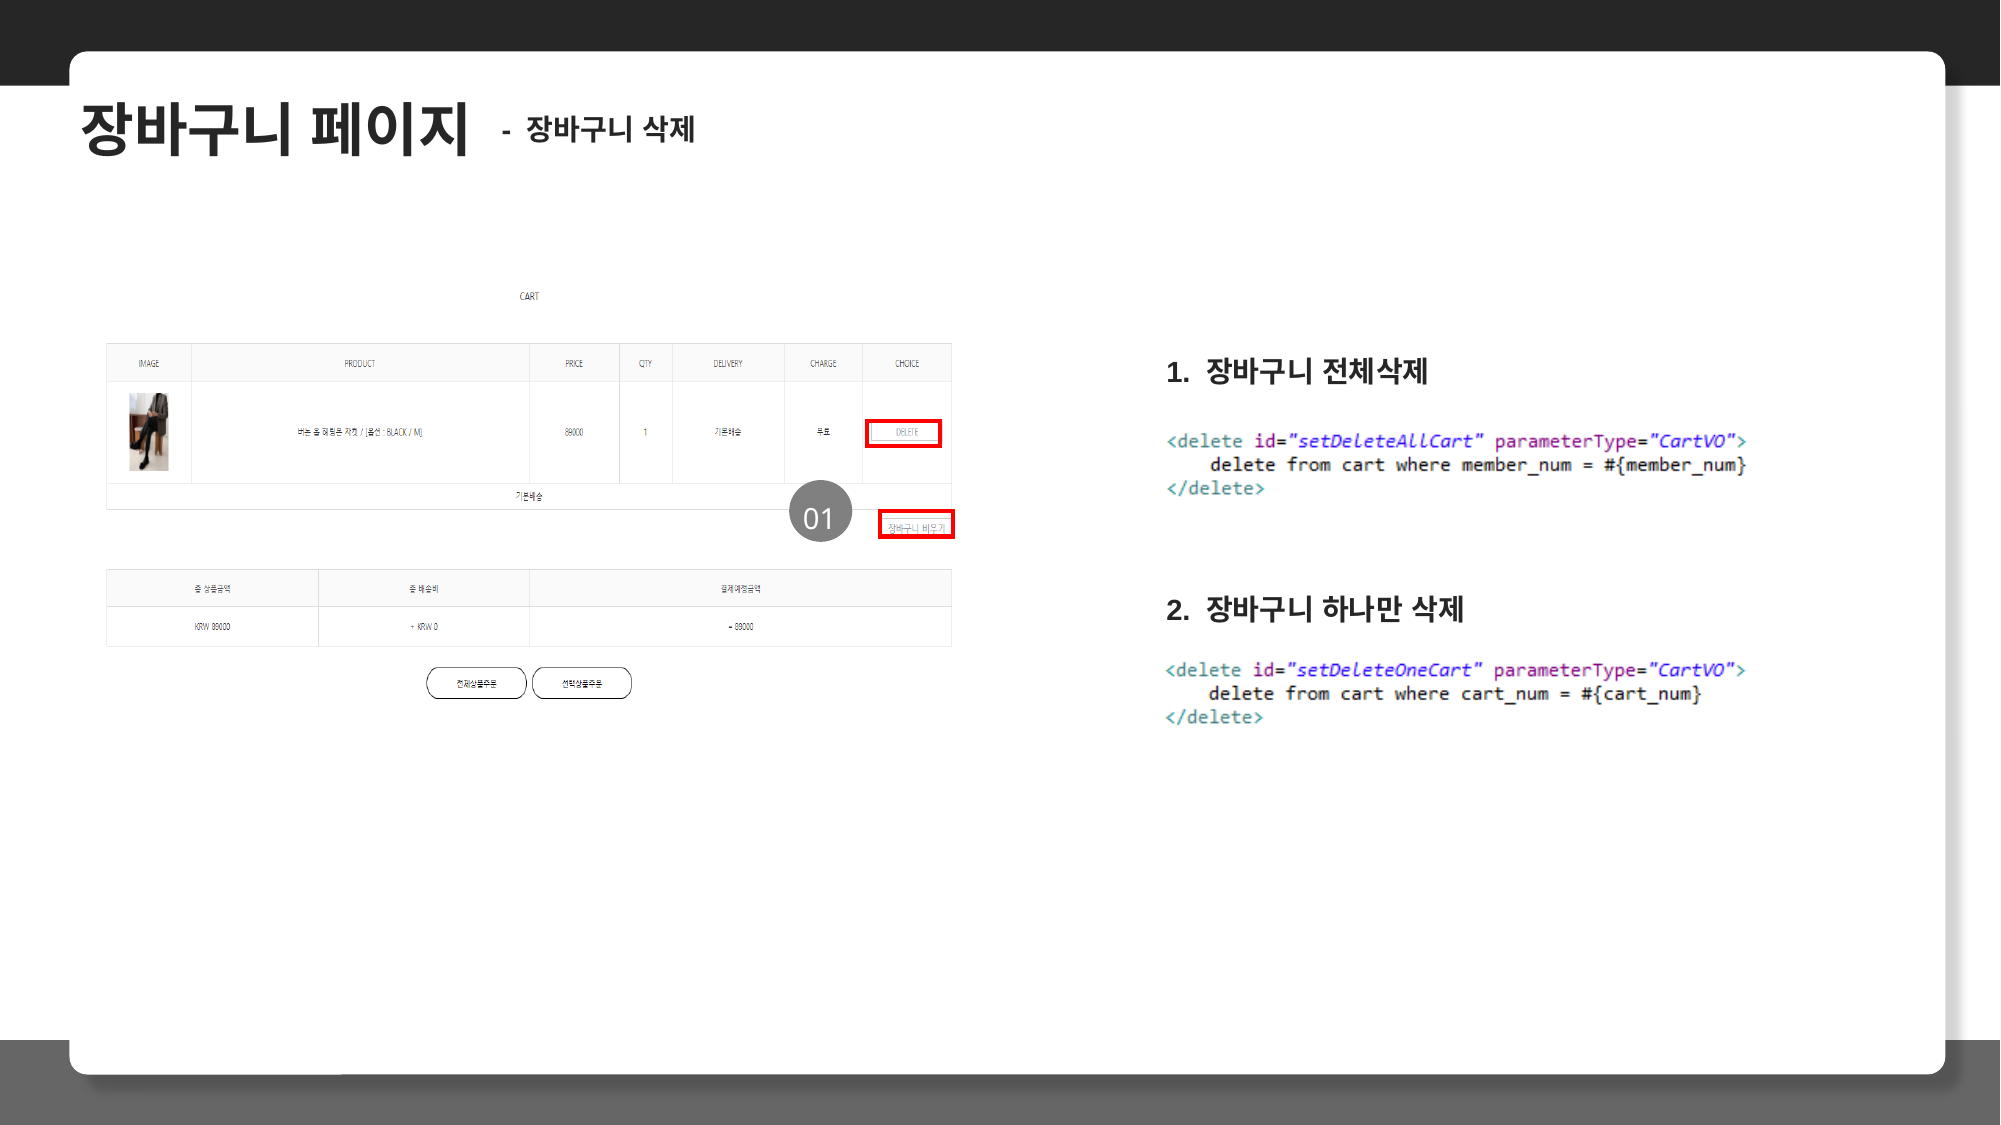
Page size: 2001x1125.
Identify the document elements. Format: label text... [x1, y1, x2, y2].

text_box - 장바구니 삭제 [486, 103, 734, 154]
text_box [0, 1039, 2000, 1125]
text_box 1. 장바구니 전체삭제 [1151, 346, 1490, 396]
text_box 2. 장바구니 하나만 삭제 [1151, 583, 1529, 634]
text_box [788, 480, 853, 544]
text_box [68, 50, 1947, 1076]
text_box [0, 0, 2000, 87]
text_box 장바구니 페이지 [65, 85, 487, 171]
picture [1151, 652, 1757, 755]
picture [100, 272, 965, 715]
picture [1151, 421, 1775, 512]
